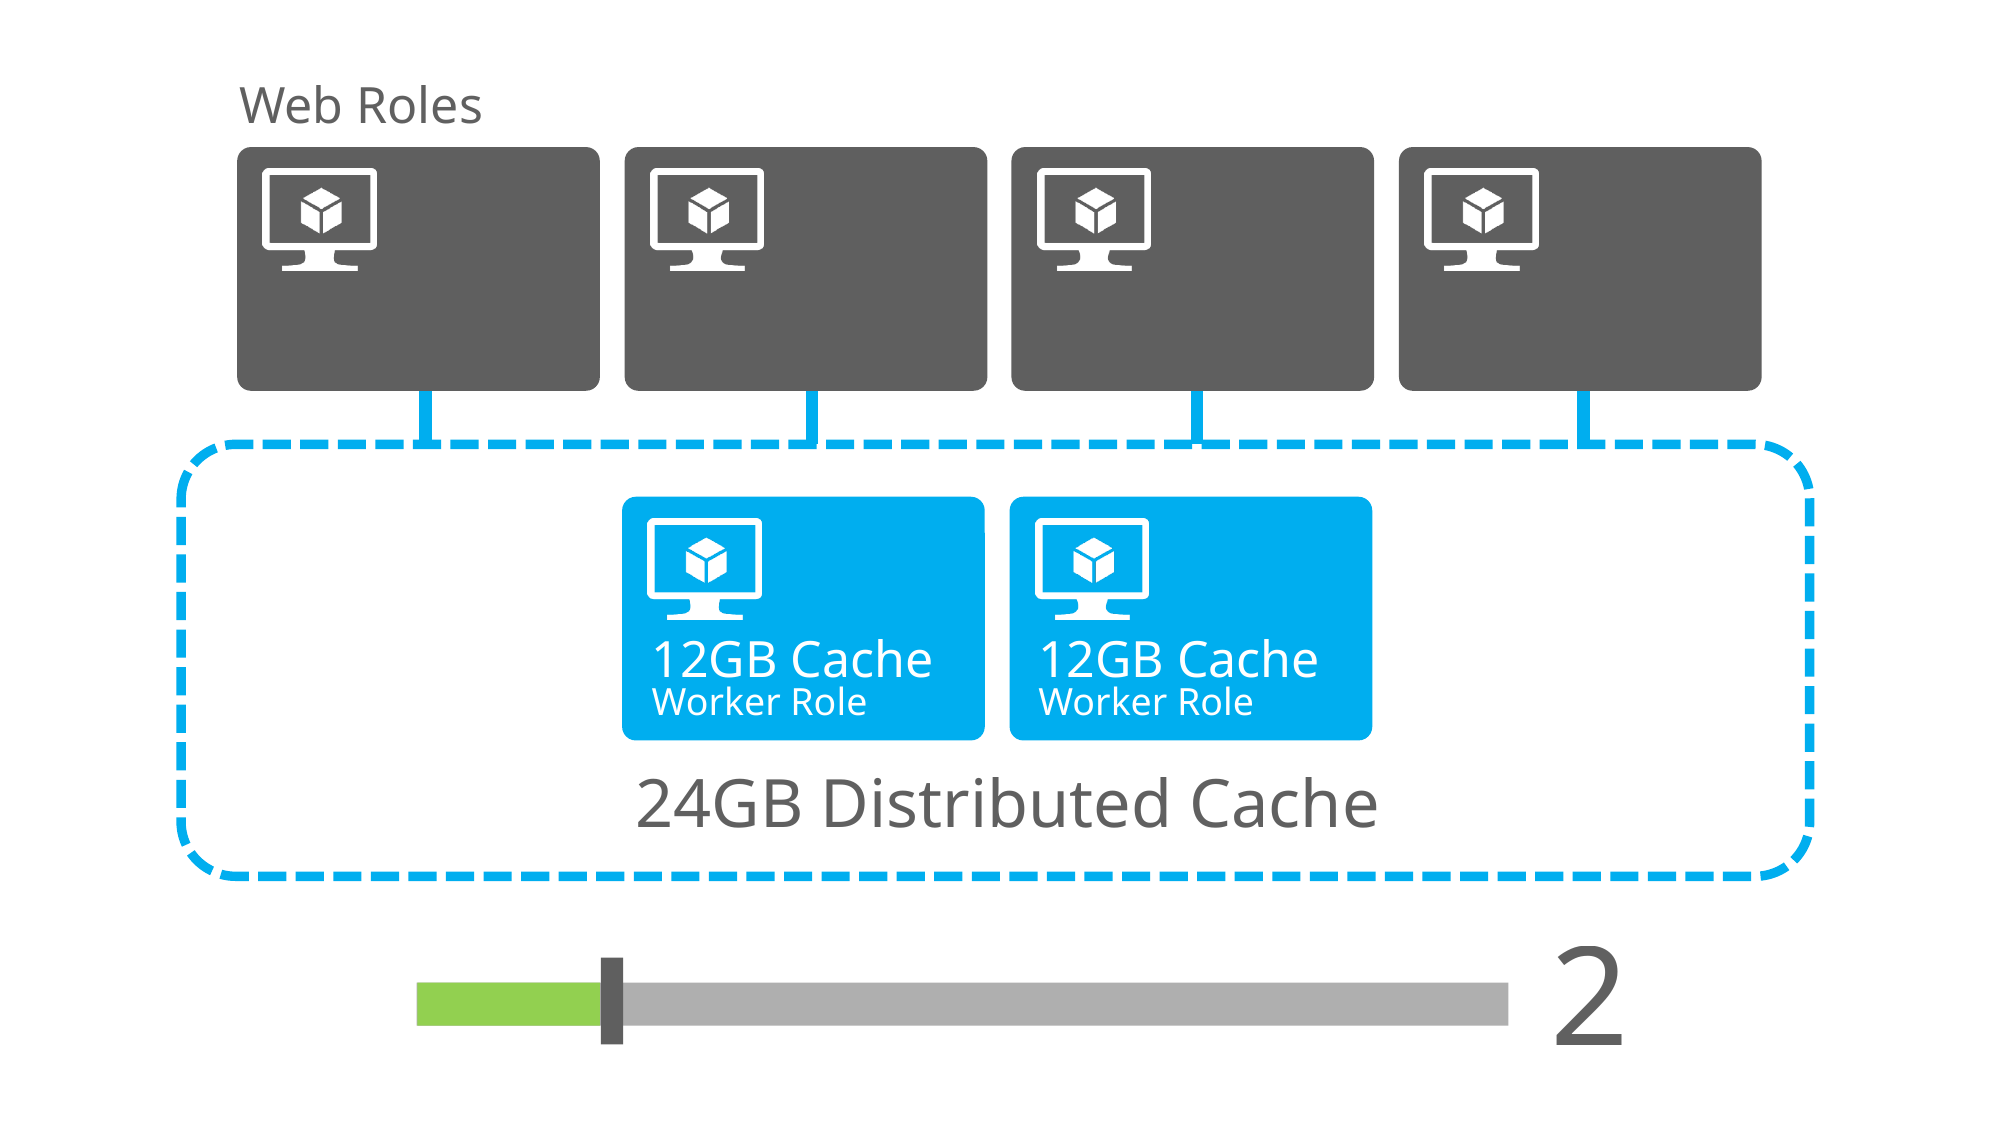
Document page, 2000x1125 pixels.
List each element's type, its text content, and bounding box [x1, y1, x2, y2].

text_box [180, 443, 1811, 878]
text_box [621, 496, 986, 741]
text_box 24GB Distributed Cache [569, 776, 1446, 841]
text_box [1011, 146, 1375, 392]
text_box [624, 146, 988, 392]
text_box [1009, 496, 1373, 741]
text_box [416, 926, 1672, 1078]
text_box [236, 146, 601, 392]
text_box Web Roles [239, 85, 836, 134]
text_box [425, 390, 1584, 445]
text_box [1398, 146, 1762, 392]
